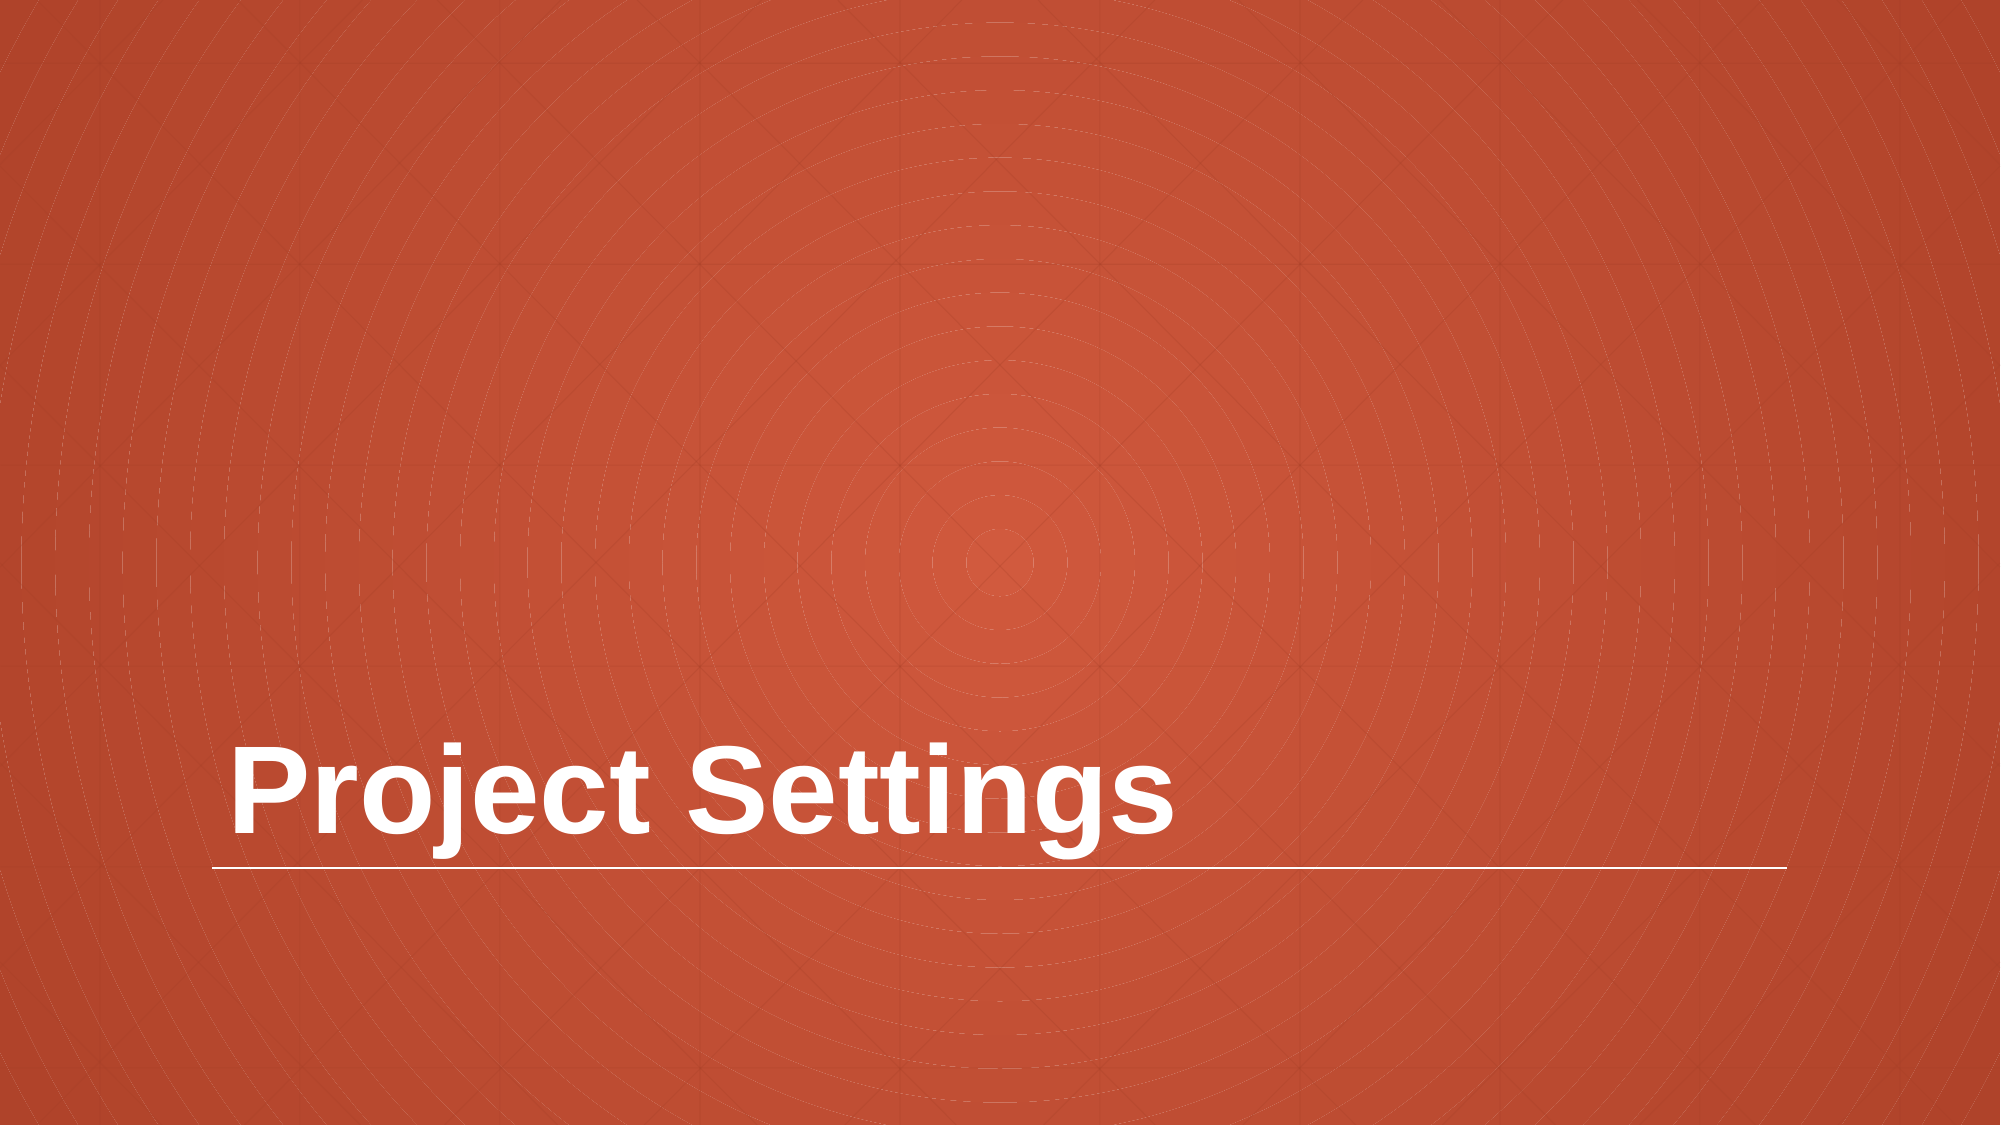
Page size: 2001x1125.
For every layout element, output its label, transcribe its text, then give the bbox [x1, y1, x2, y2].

title Project Settings [212, 416, 1788, 867]
